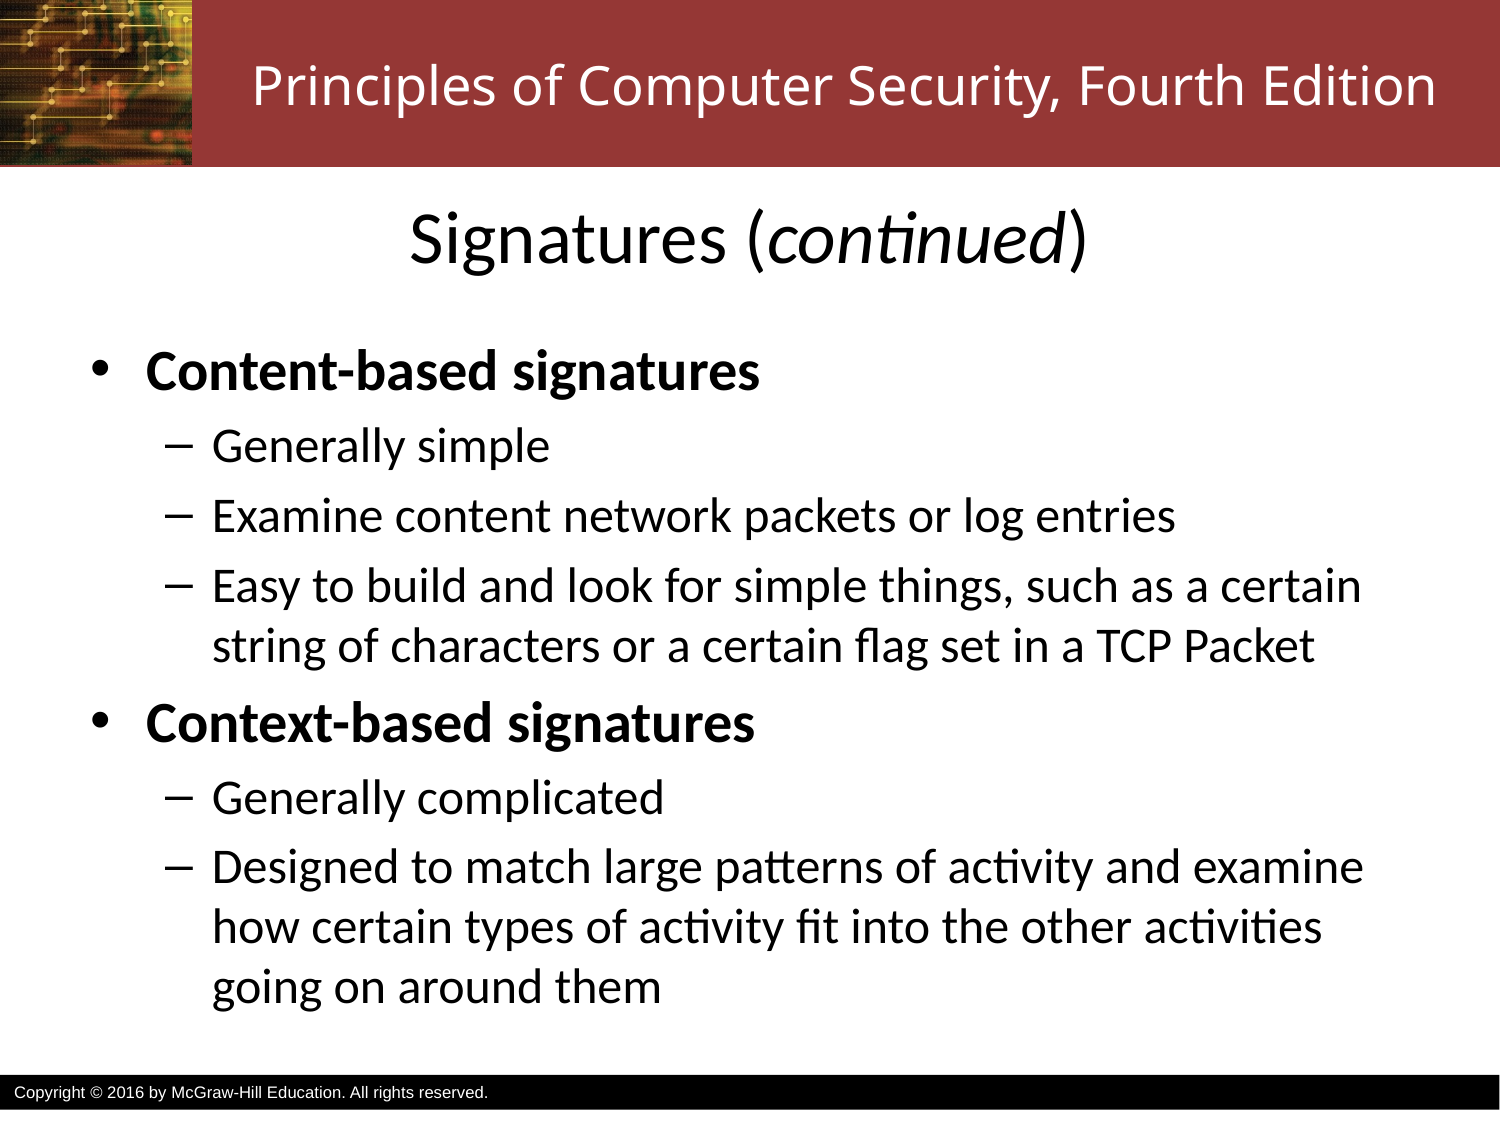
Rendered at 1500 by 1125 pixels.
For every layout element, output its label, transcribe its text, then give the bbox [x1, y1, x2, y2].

list Content-based signatures Generally simple Examine content network packets or log entries Easy to build and look for simple things, such as a certain string of characters or a certain flag set in a TCP Packet Context-based signatures Generally complicated Designed to match large patterns of activity and examine how certain types of activity fit into the other activities going on around them [75, 324, 1425, 1005]
title Signatures (continued) [75, 181, 1425, 324]
picture [0, 0, 192, 165]
